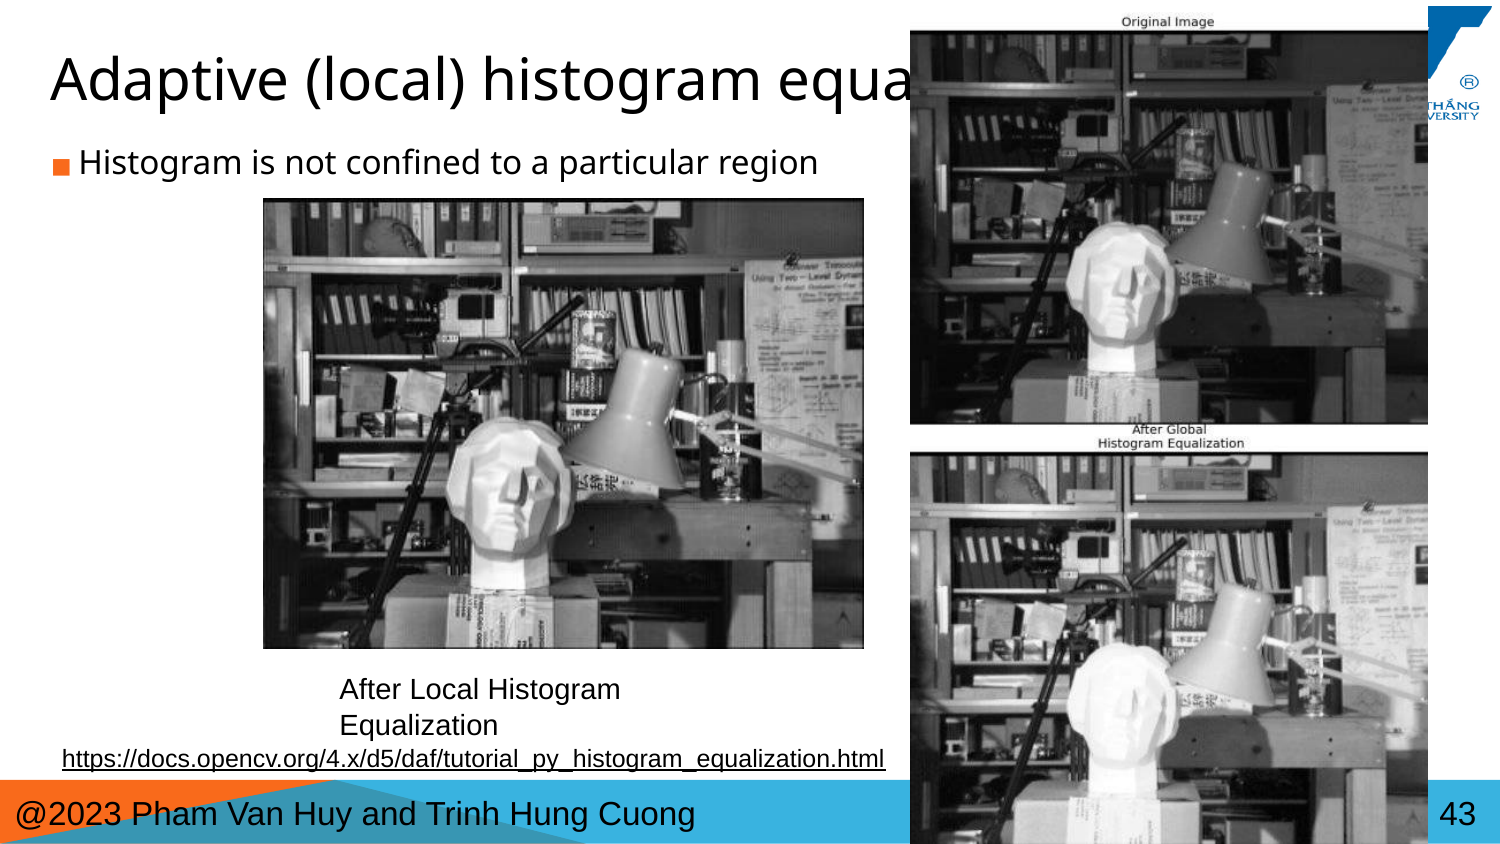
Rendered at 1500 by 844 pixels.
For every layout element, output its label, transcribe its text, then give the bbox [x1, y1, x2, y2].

picture [262, 198, 864, 649]
title Adaptive (local) histogram equalization [34, 43, 904, 111]
list Histogram is not confined to a particular region [34, 133, 904, 771]
text_box https://docs.opencv.org/4.x/d5/daf/tutorial_py_histogram_equalization.html [46, 735, 904, 781]
text_box After Local Histogram Equalization [324, 663, 802, 749]
picture [909, 3, 1492, 844]
